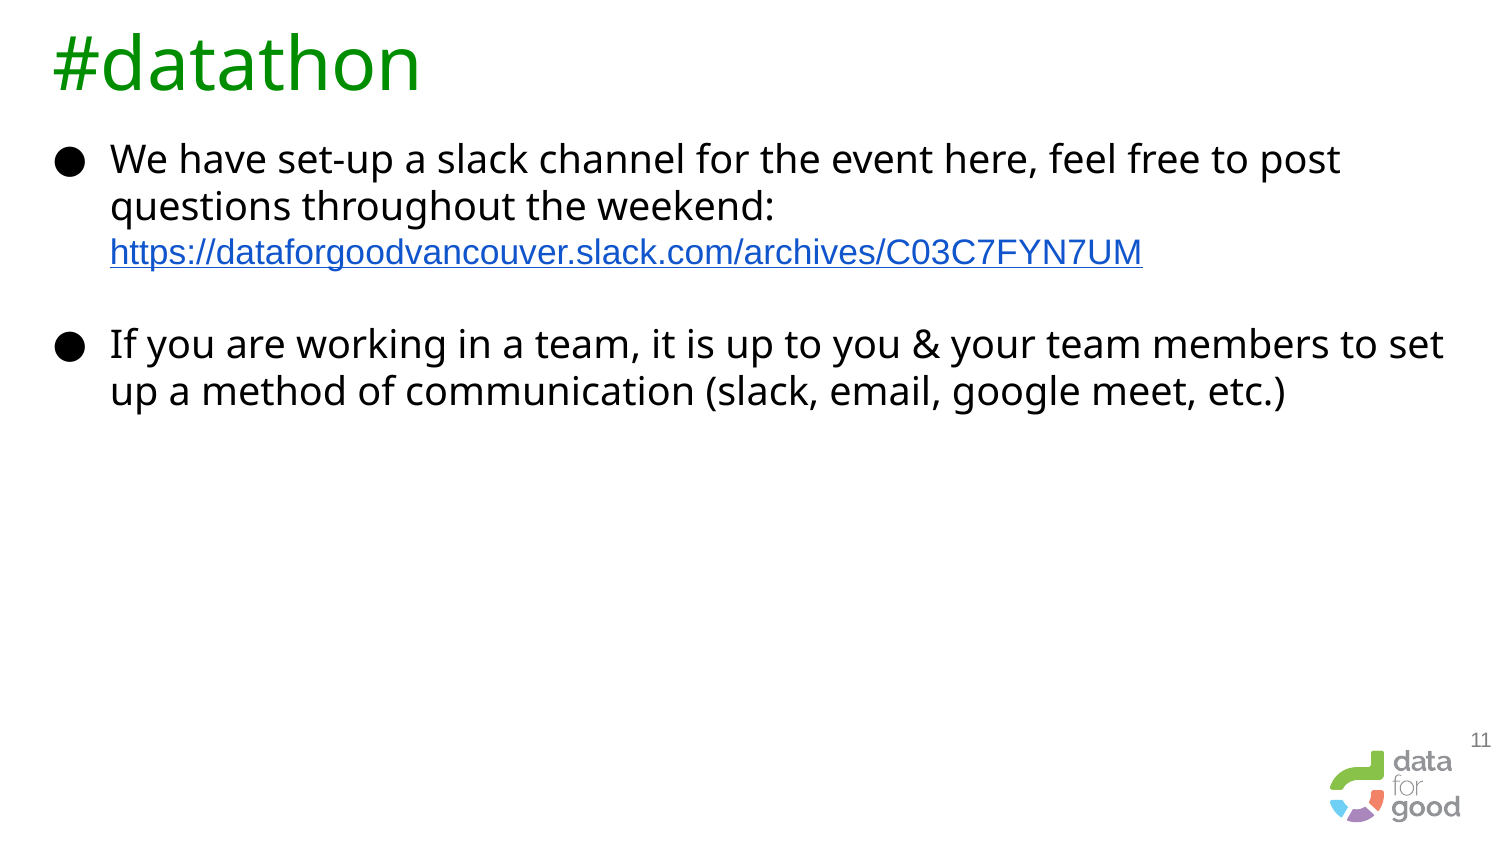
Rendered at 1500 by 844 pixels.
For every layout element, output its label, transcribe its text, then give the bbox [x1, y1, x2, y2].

title #datathon [37, 0, 1308, 118]
picture [1314, 706, 1476, 844]
slide_number ‹#› [1416, 707, 1500, 772]
text_box We have set-up a slack channel for the event here, feel free to post questions throughout the weekend: https://dataforgoodvancouver.slack.com/archives/C03C7FYN7UM If you are working in a team, it is up to you & your team members to set up a method of communication (slack, email, google meet, etc.) [19, 118, 1472, 574]
